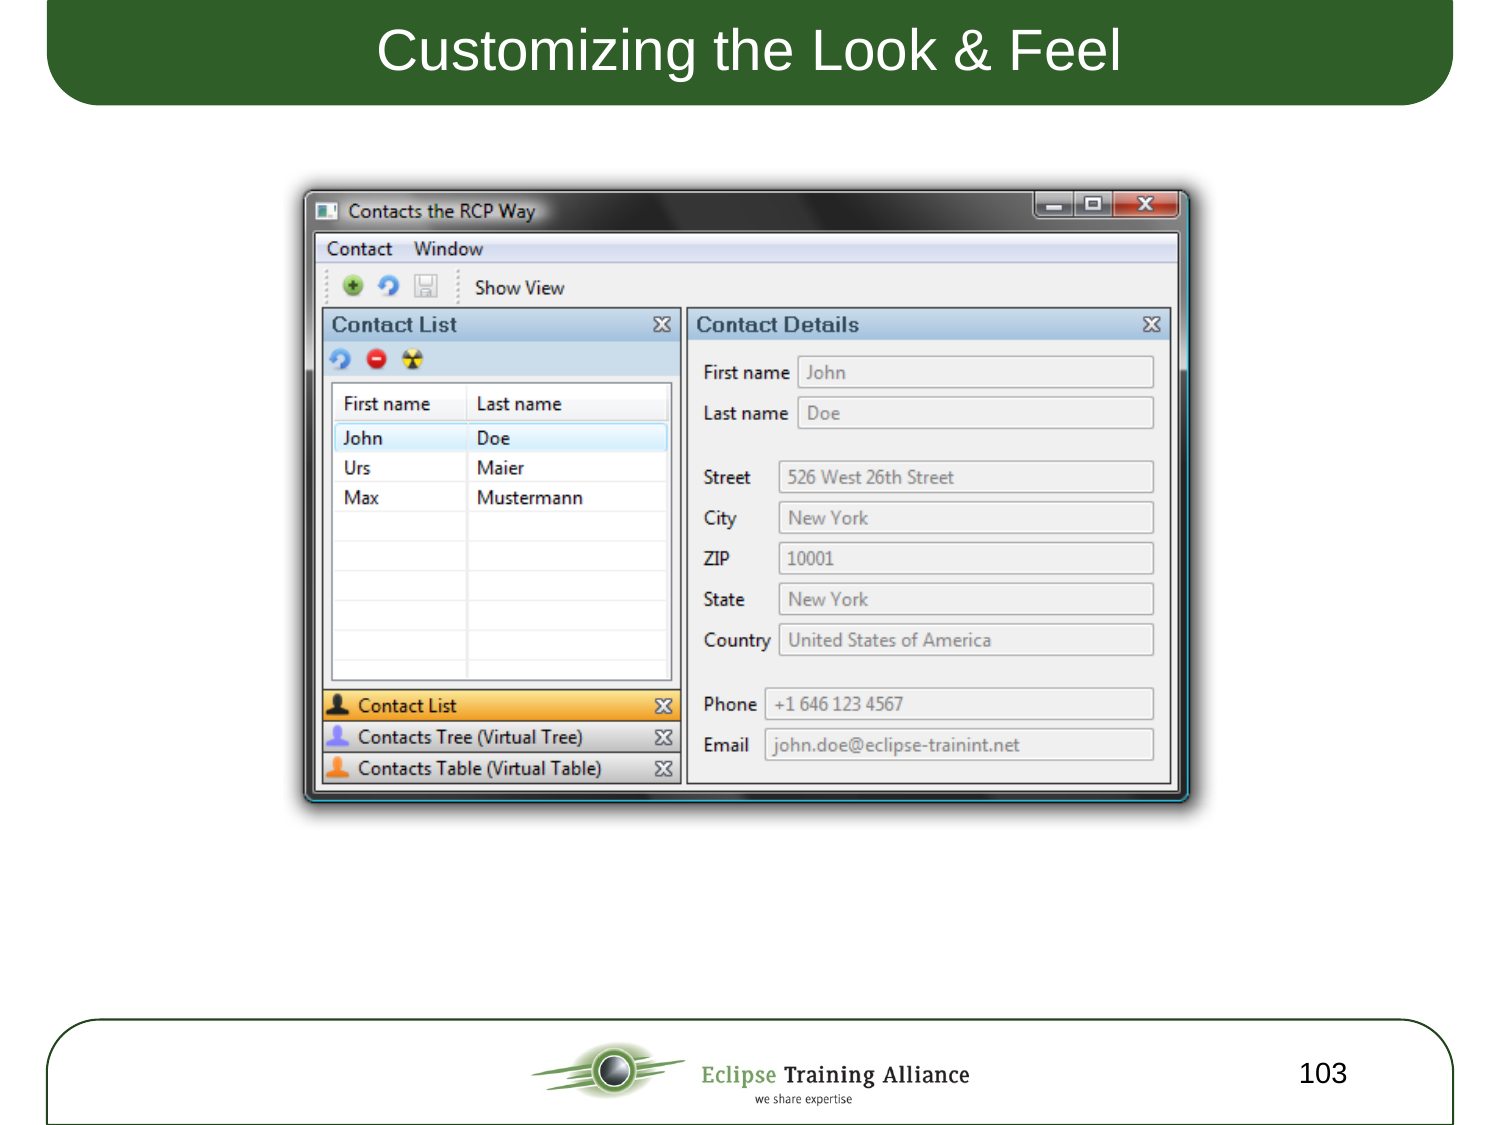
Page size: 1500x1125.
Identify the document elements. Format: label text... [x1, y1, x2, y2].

slide_number 103 [1235, 1042, 1412, 1103]
picture [531, 1038, 969, 1106]
title Customizing the Look & Feel [82, 0, 1418, 94]
picture [283, 168, 1217, 831]
